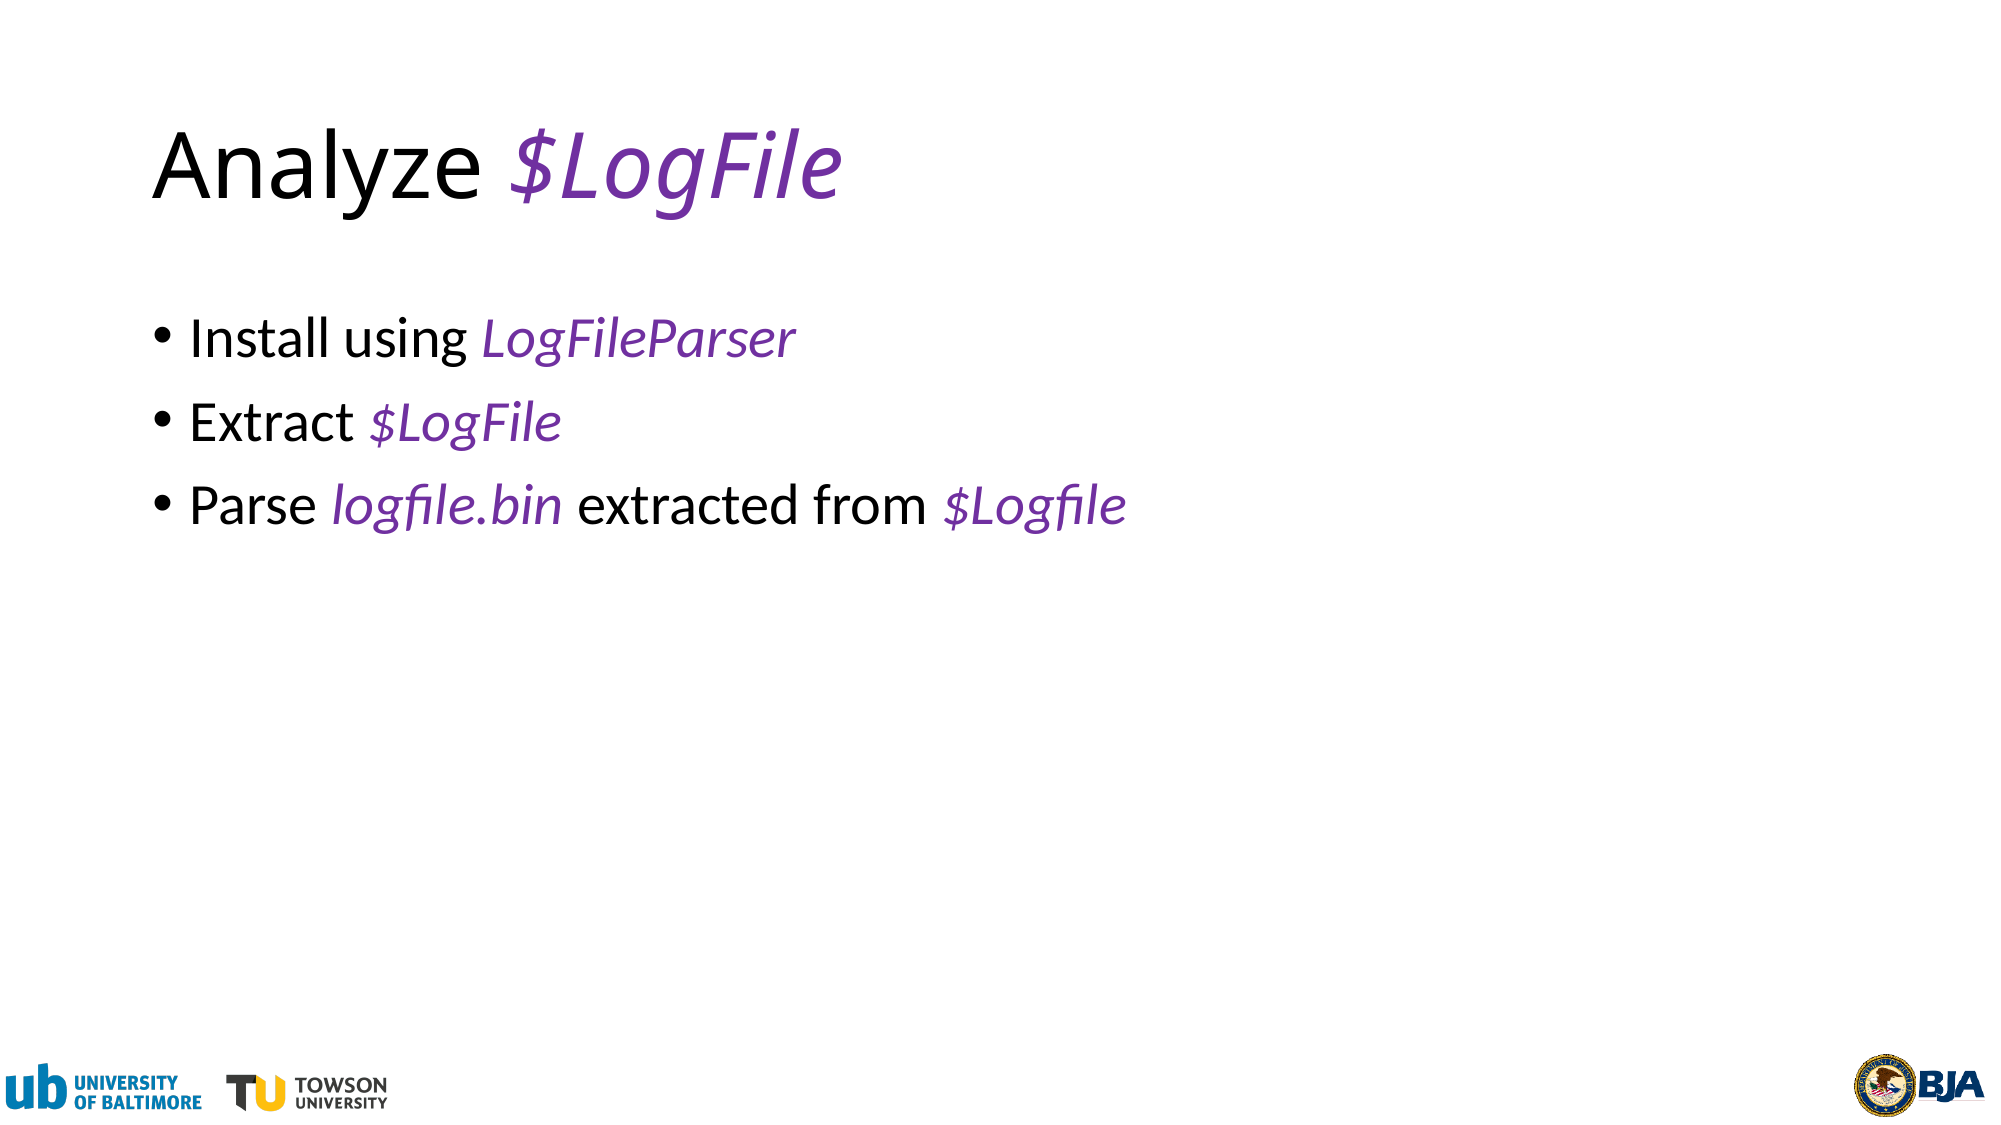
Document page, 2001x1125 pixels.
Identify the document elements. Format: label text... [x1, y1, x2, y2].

picture [1854, 1054, 1986, 1117]
title Analyze $LogFile [137, 59, 1863, 278]
list Install using LogFileParser Extract $LogFile Parse logfile.bin extracted from $Logfile [137, 299, 1863, 1014]
picture [0, 1031, 407, 1125]
